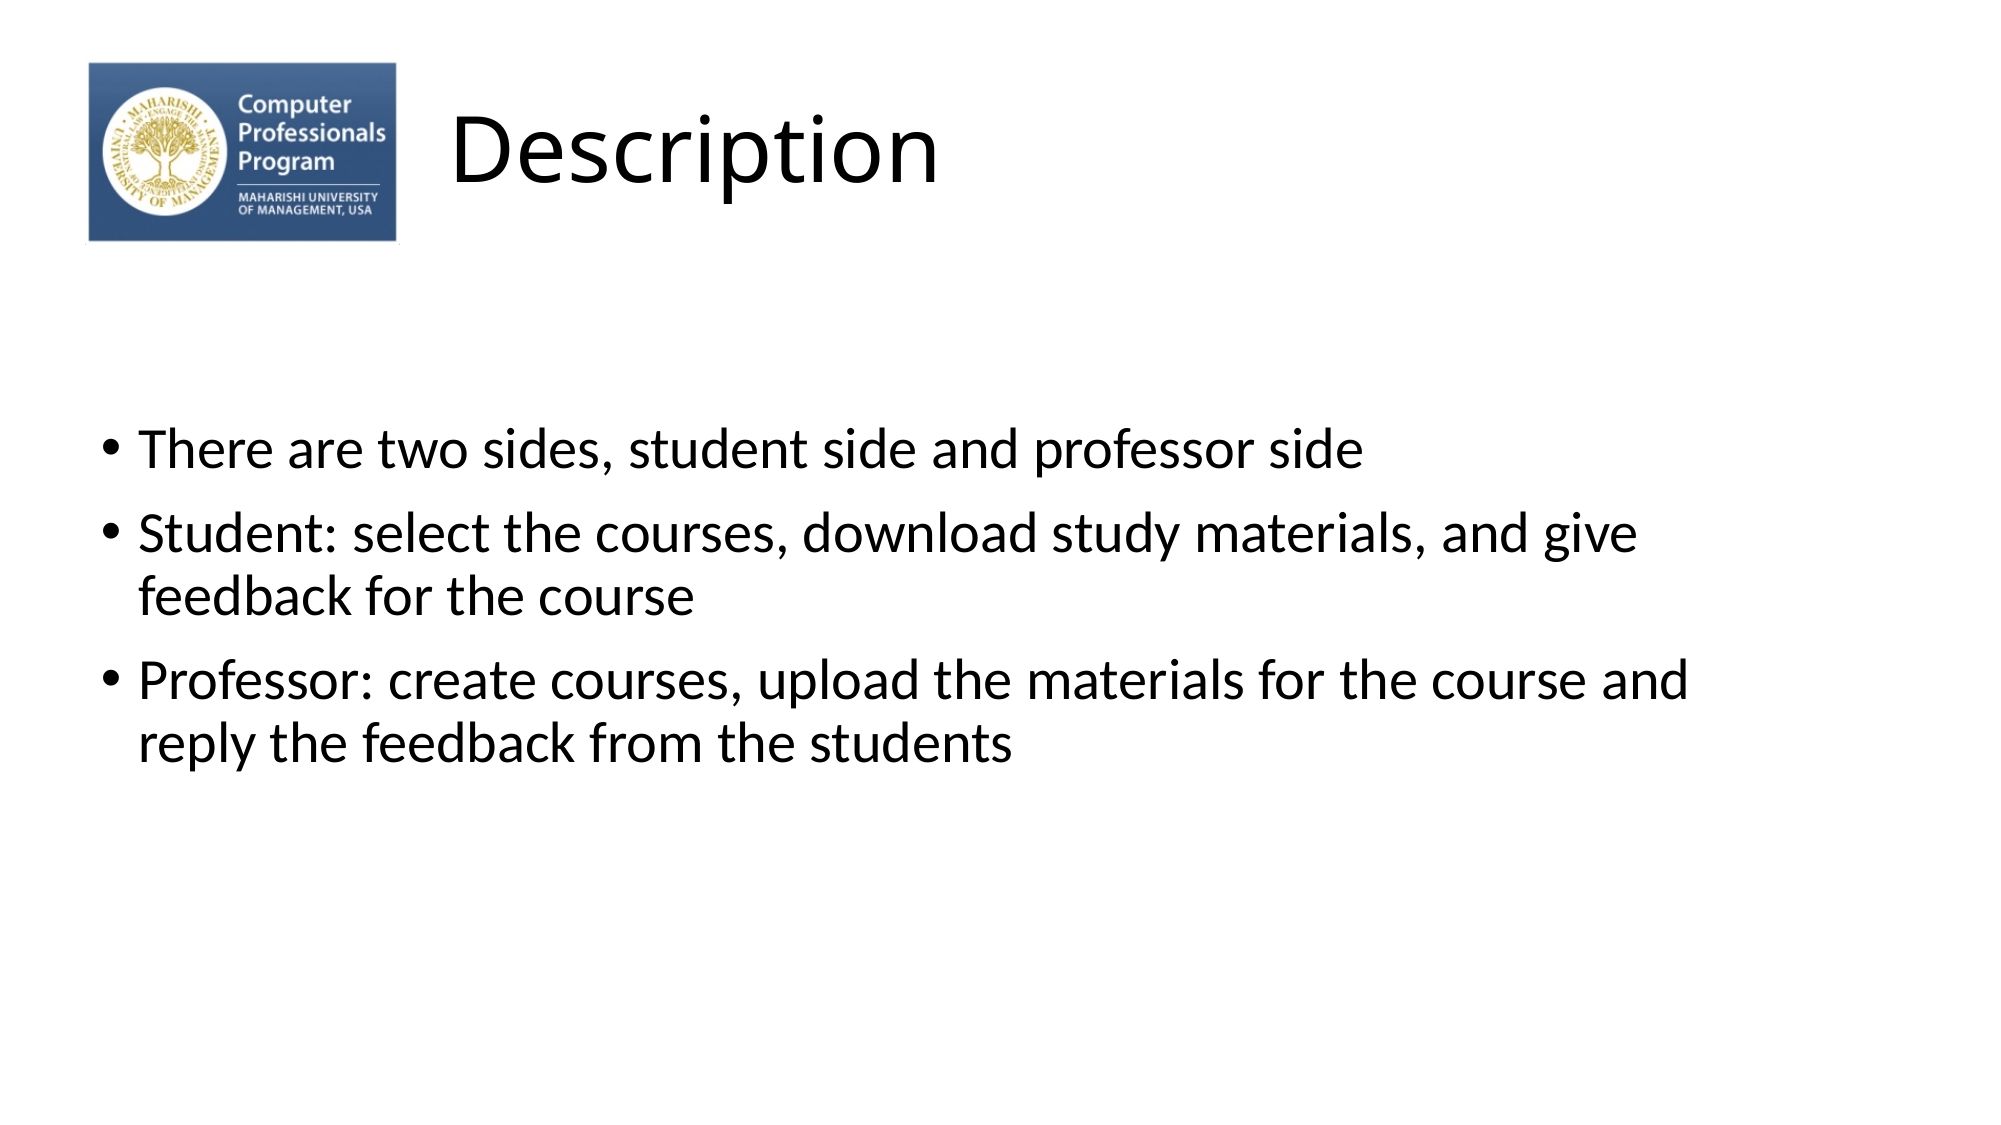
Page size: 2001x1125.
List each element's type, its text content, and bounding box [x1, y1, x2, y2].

title Description [433, 59, 1863, 245]
picture [85, 59, 400, 245]
list There are two sides, student side and professor side Student: select the courses, download study materials, and give feedback for the course Professor: create courses, upload the materials for the course and reply the feedback from the students [85, 411, 1811, 1125]
